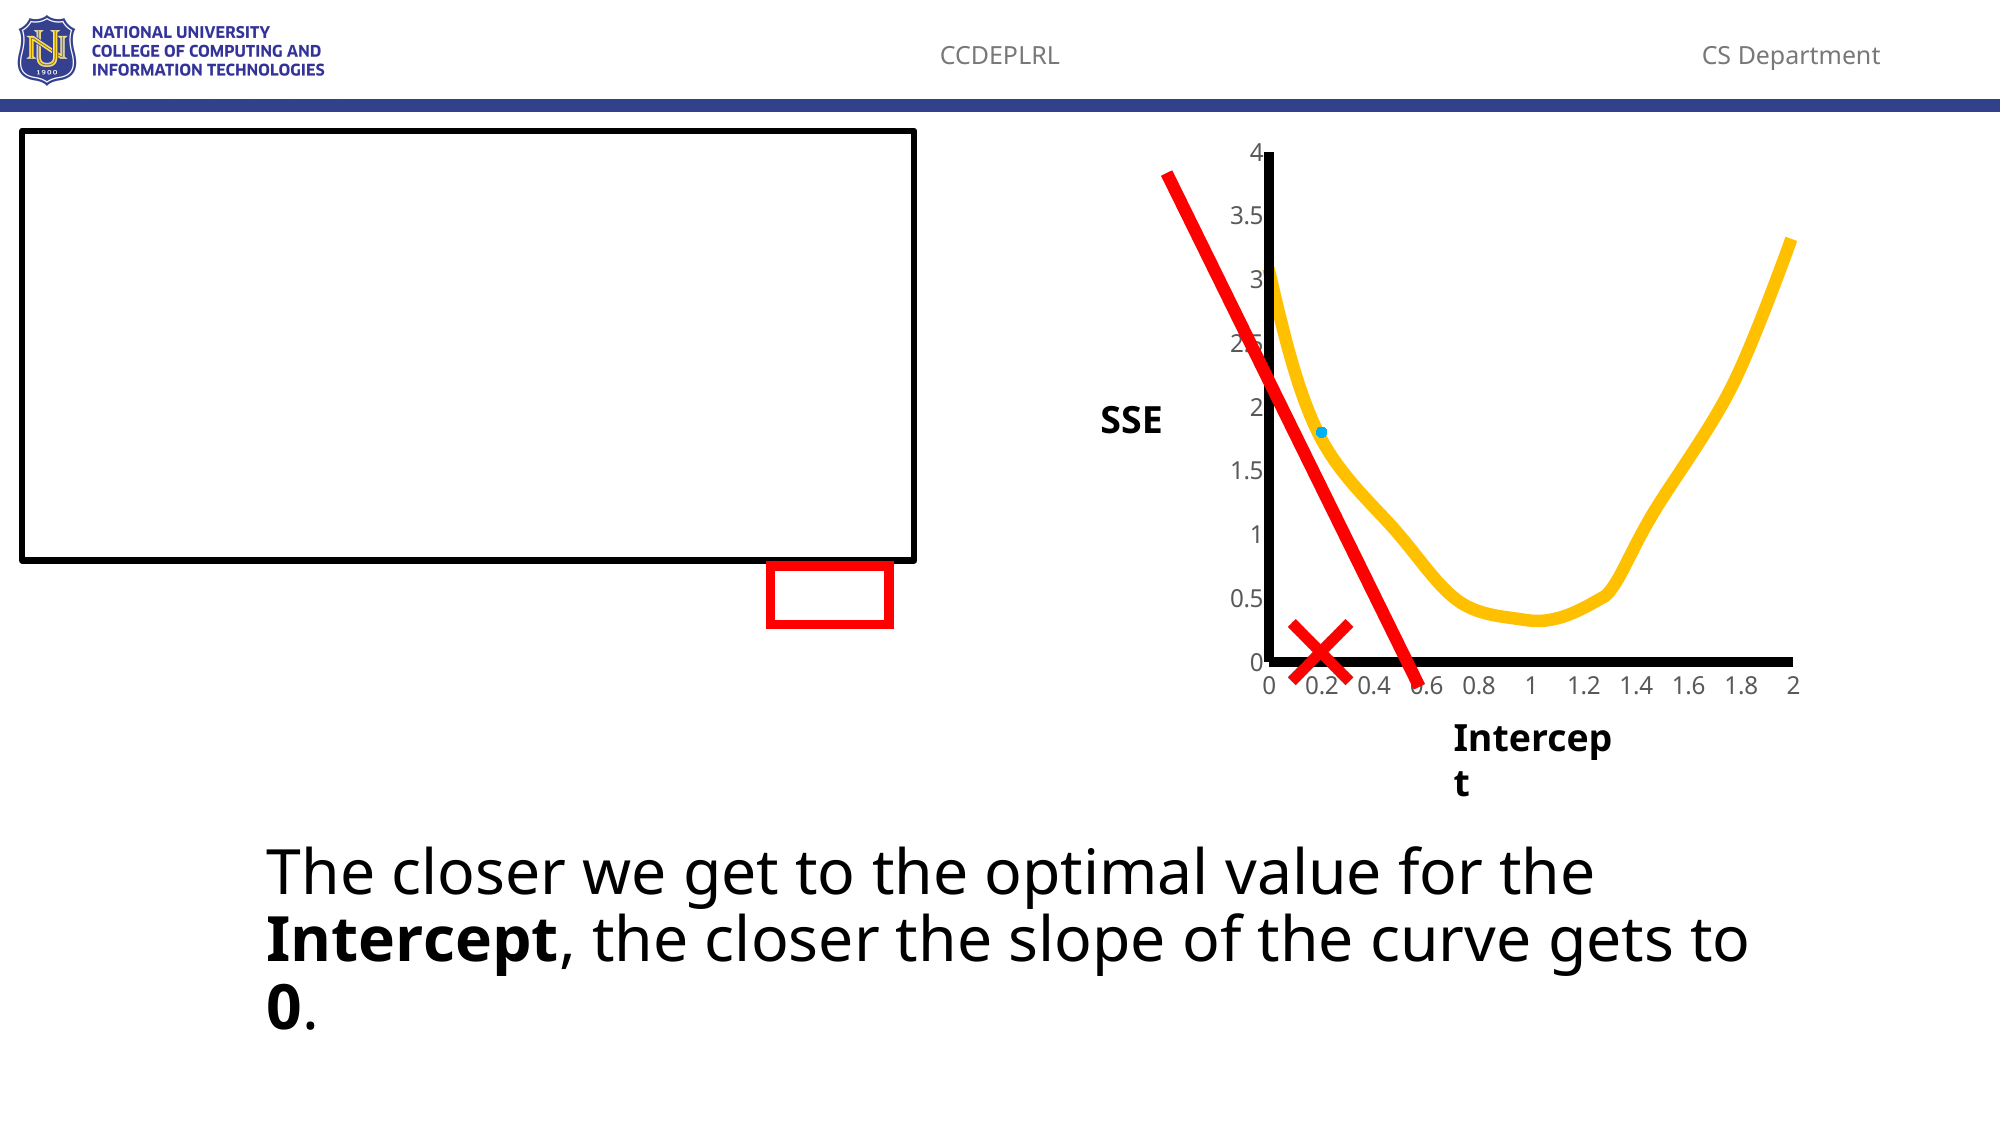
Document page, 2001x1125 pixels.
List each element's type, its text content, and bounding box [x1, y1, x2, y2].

text_box [769, 564, 891, 626]
text_box SSE [1085, 388, 1166, 449]
picture [1275, 688, 1366, 697]
text_box Intercept [1438, 706, 1642, 812]
chart [1229, 133, 1801, 704]
picture [0, 0, 337, 99]
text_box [1166, 172, 1420, 688]
text_box The closer we get to the optimal value for the Intercept, the closer the slope of the curve gets to 0. [251, 833, 1815, 976]
